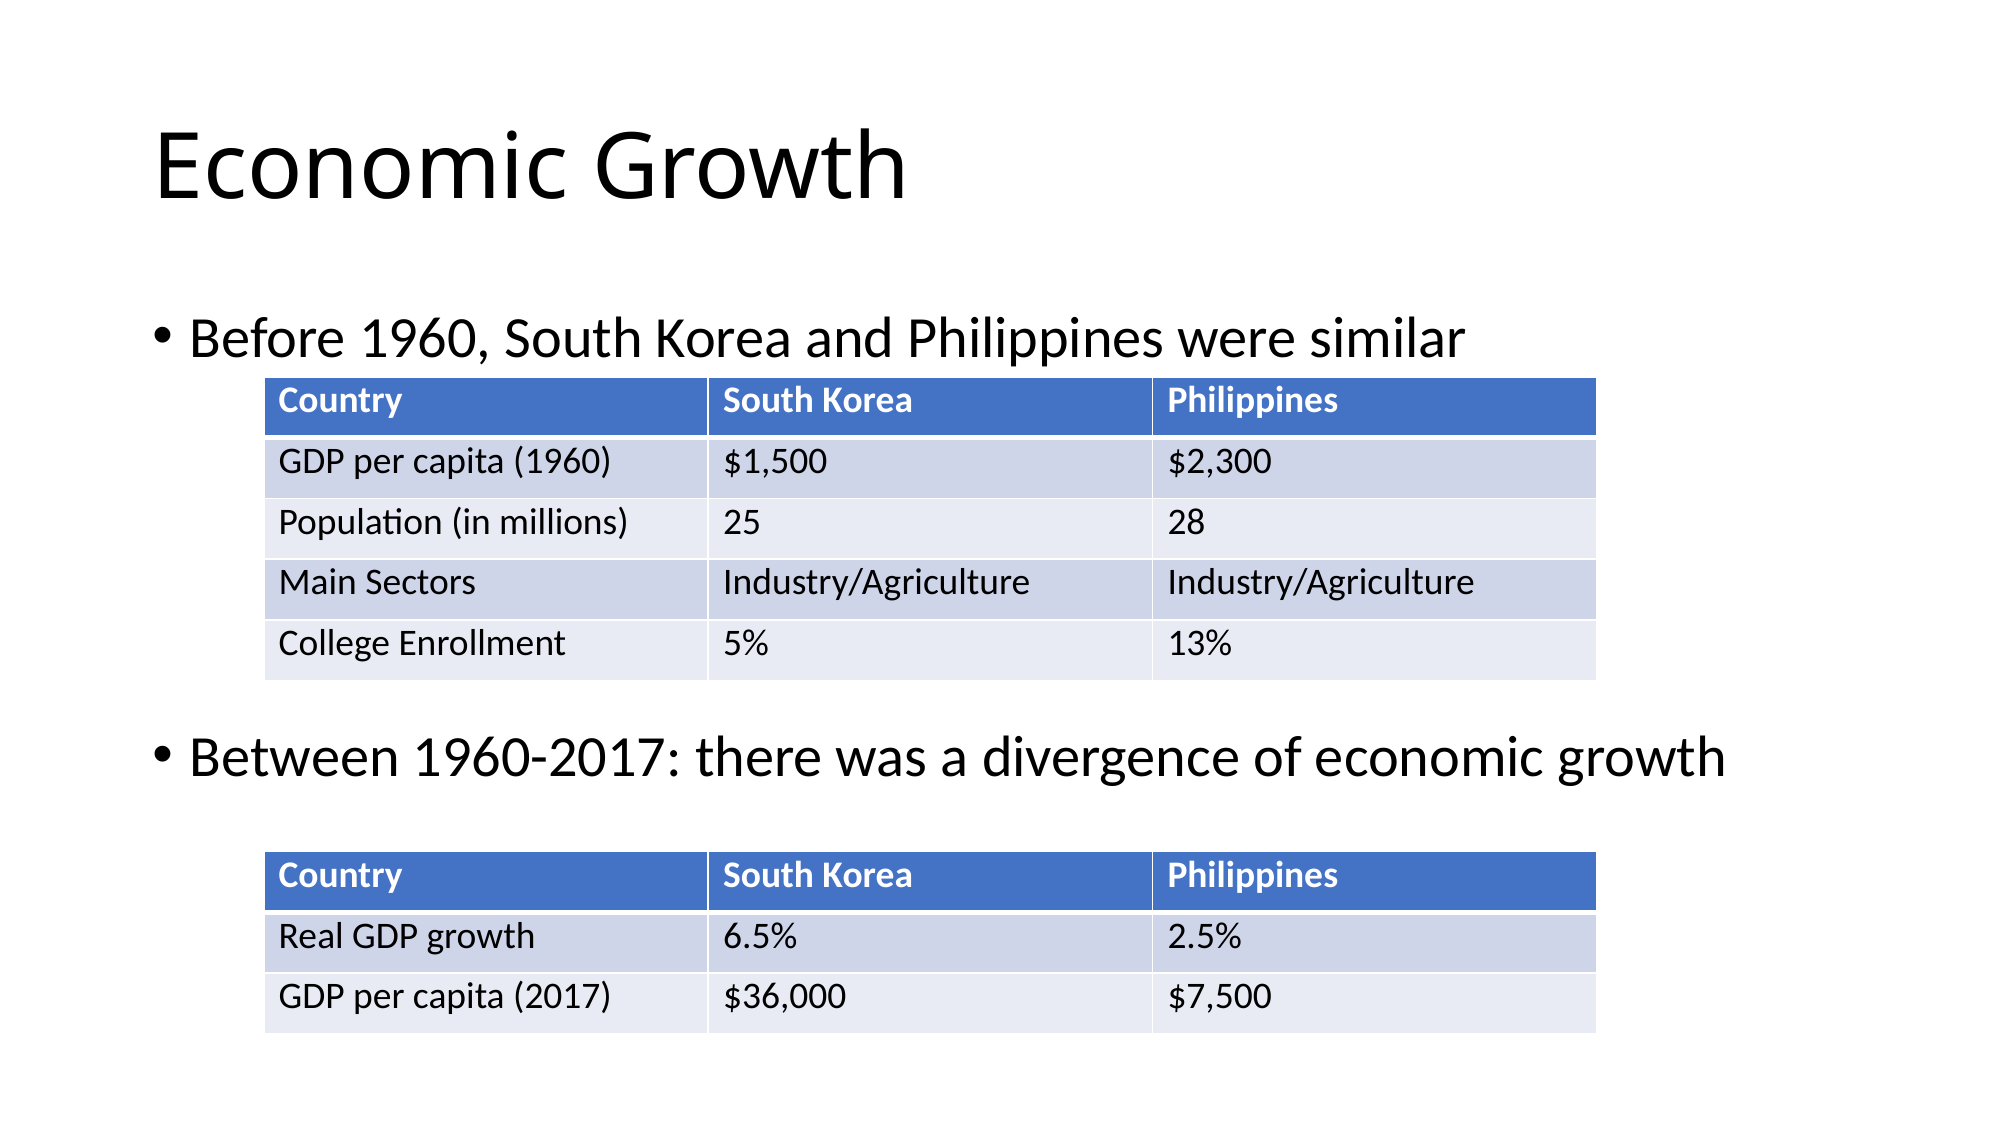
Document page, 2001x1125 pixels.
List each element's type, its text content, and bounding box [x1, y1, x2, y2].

table_header Country [265, 852, 707, 910]
table_cell 5% [709, 621, 1152, 680]
table_cell Industry/Agriculture [709, 560, 1152, 619]
table_cell GDP per capita (1960) [265, 440, 707, 498]
table_header Philippines [1153, 852, 1596, 910]
table_cell $7,500 [1153, 974, 1596, 1033]
list Before 1960, South Korea and Philippines were similar Between 1960-2017: there was a divergence of economic growth [137, 299, 1863, 1014]
table_cell Main Sectors [265, 560, 707, 619]
table_cell Industry/Agriculture [1153, 560, 1596, 619]
table_cell $1,500 [709, 440, 1152, 498]
table_cell 13% [1153, 621, 1596, 680]
table_cell 28 [1153, 499, 1596, 558]
table_cell 2.5% [1153, 915, 1596, 972]
table_header South Korea [709, 852, 1152, 910]
table_cell 25 [709, 499, 1152, 558]
table_header South Korea [709, 378, 1152, 435]
table_cell $36,000 [709, 974, 1152, 1033]
table_header Philippines [1153, 378, 1596, 435]
table_header Country [265, 378, 707, 435]
table_cell GDP per capita (2017) [265, 974, 707, 1033]
table_cell 6.5% [709, 915, 1152, 972]
table_cell $2,300 [1153, 440, 1596, 498]
table_cell Real GDP growth [265, 915, 707, 972]
table_cell Population (in millions) [265, 499, 707, 558]
title Economic Growth [137, 59, 1863, 278]
table_cell College Enrollment [265, 621, 707, 680]
